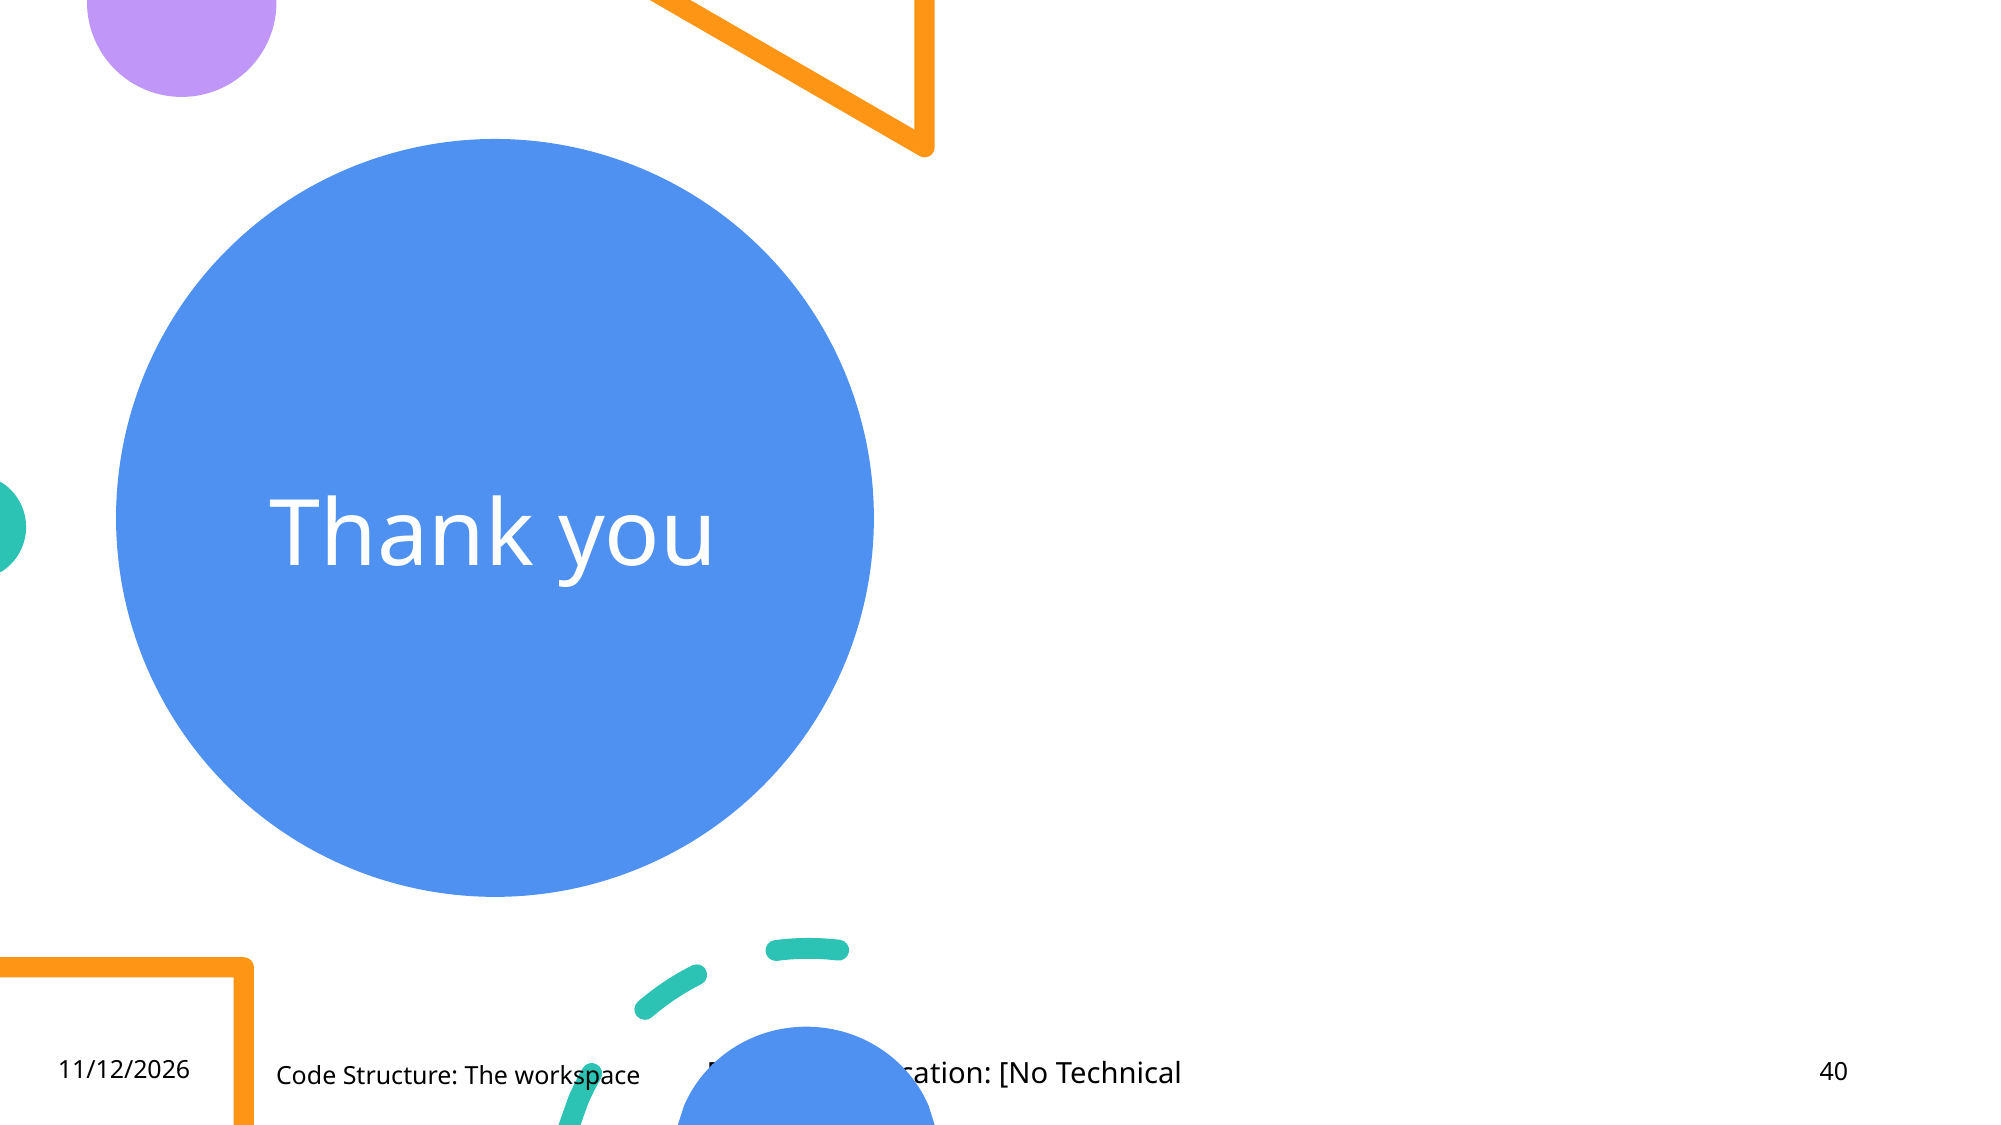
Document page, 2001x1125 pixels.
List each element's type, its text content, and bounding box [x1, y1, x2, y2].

footer Code Structure: The workspace [261, 1044, 671, 1105]
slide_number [42, 1041, 297, 1101]
slide_number 40 [1723, 1042, 1863, 1103]
title Thank you [228, 202, 759, 870]
